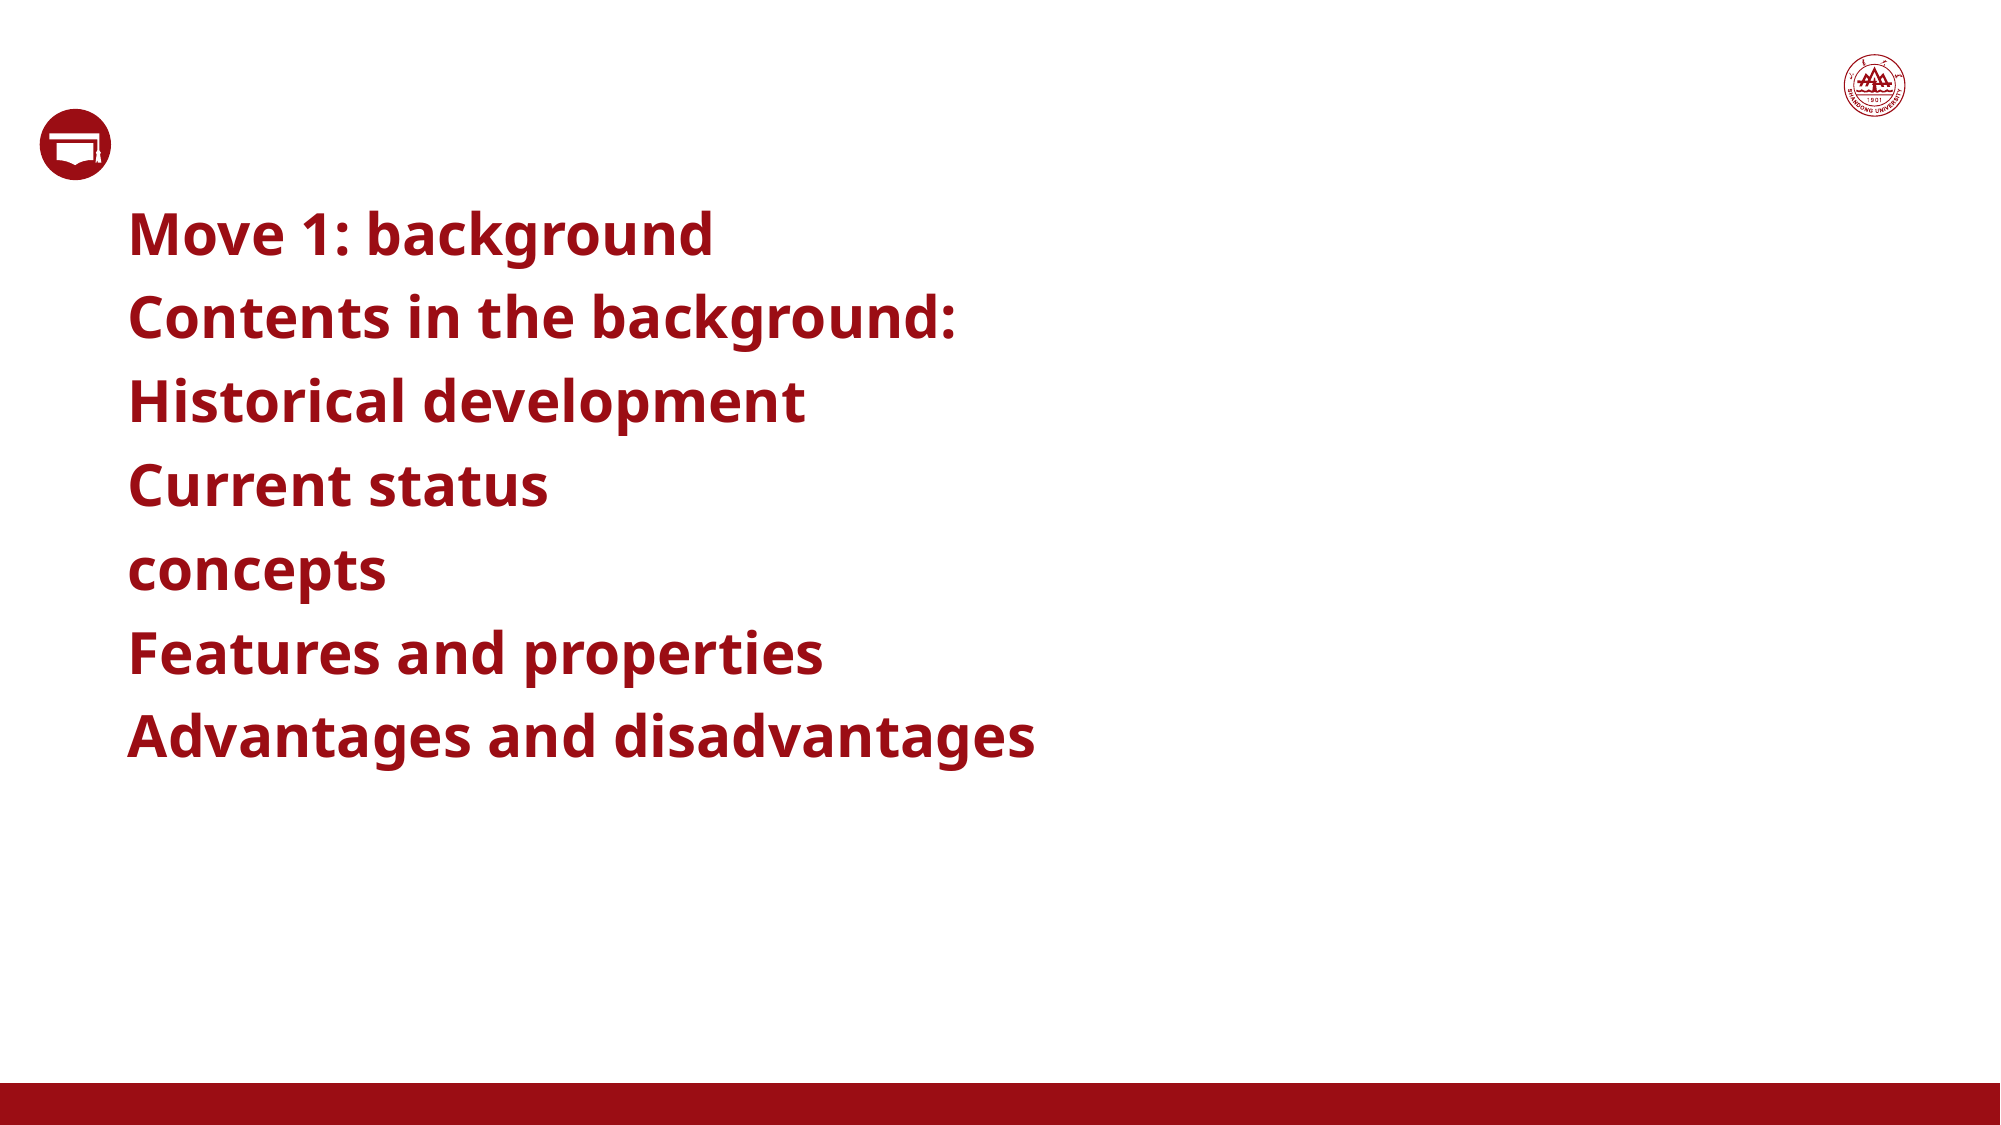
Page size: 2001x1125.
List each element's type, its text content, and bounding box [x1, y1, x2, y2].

list Move 1: background Contents in the background: Historical development Current status concepts Features and properties Advantages and disadvantages [113, 197, 1534, 1020]
